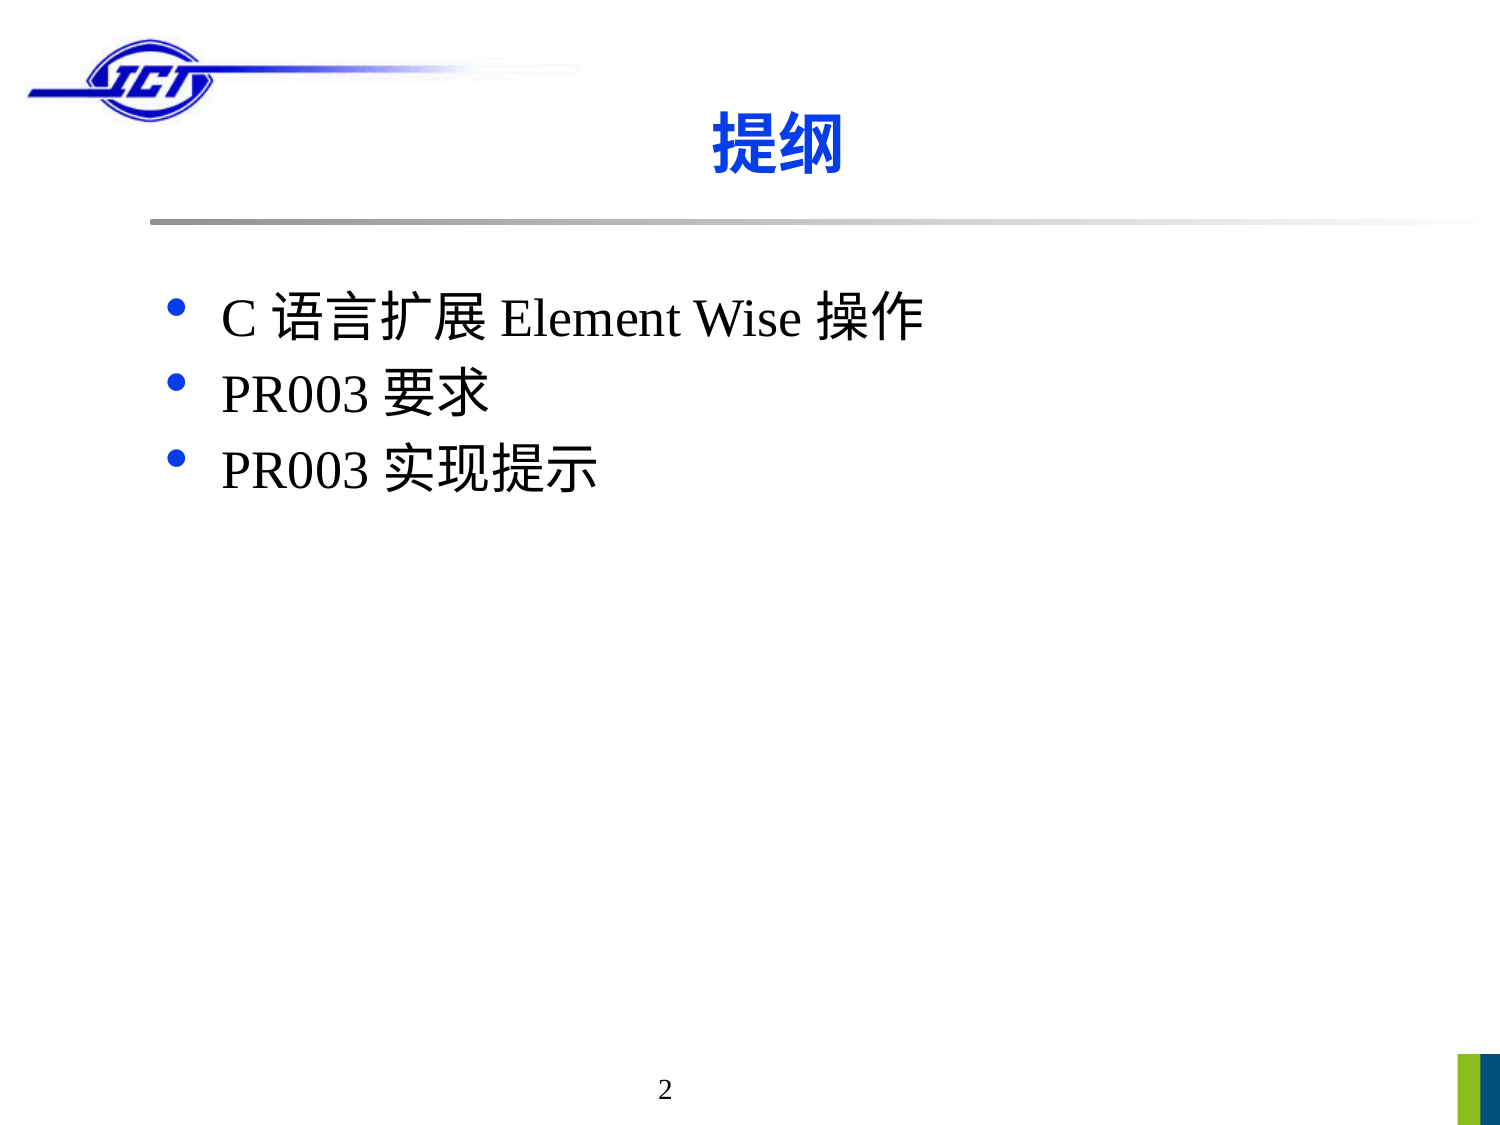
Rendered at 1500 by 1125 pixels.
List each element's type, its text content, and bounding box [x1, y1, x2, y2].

title 提纲 [159, 66, 1397, 217]
list C语言扩展Element Wise操作 PR003要求 PR003实现提示 [150, 275, 1388, 1013]
picture [24, 36, 600, 125]
